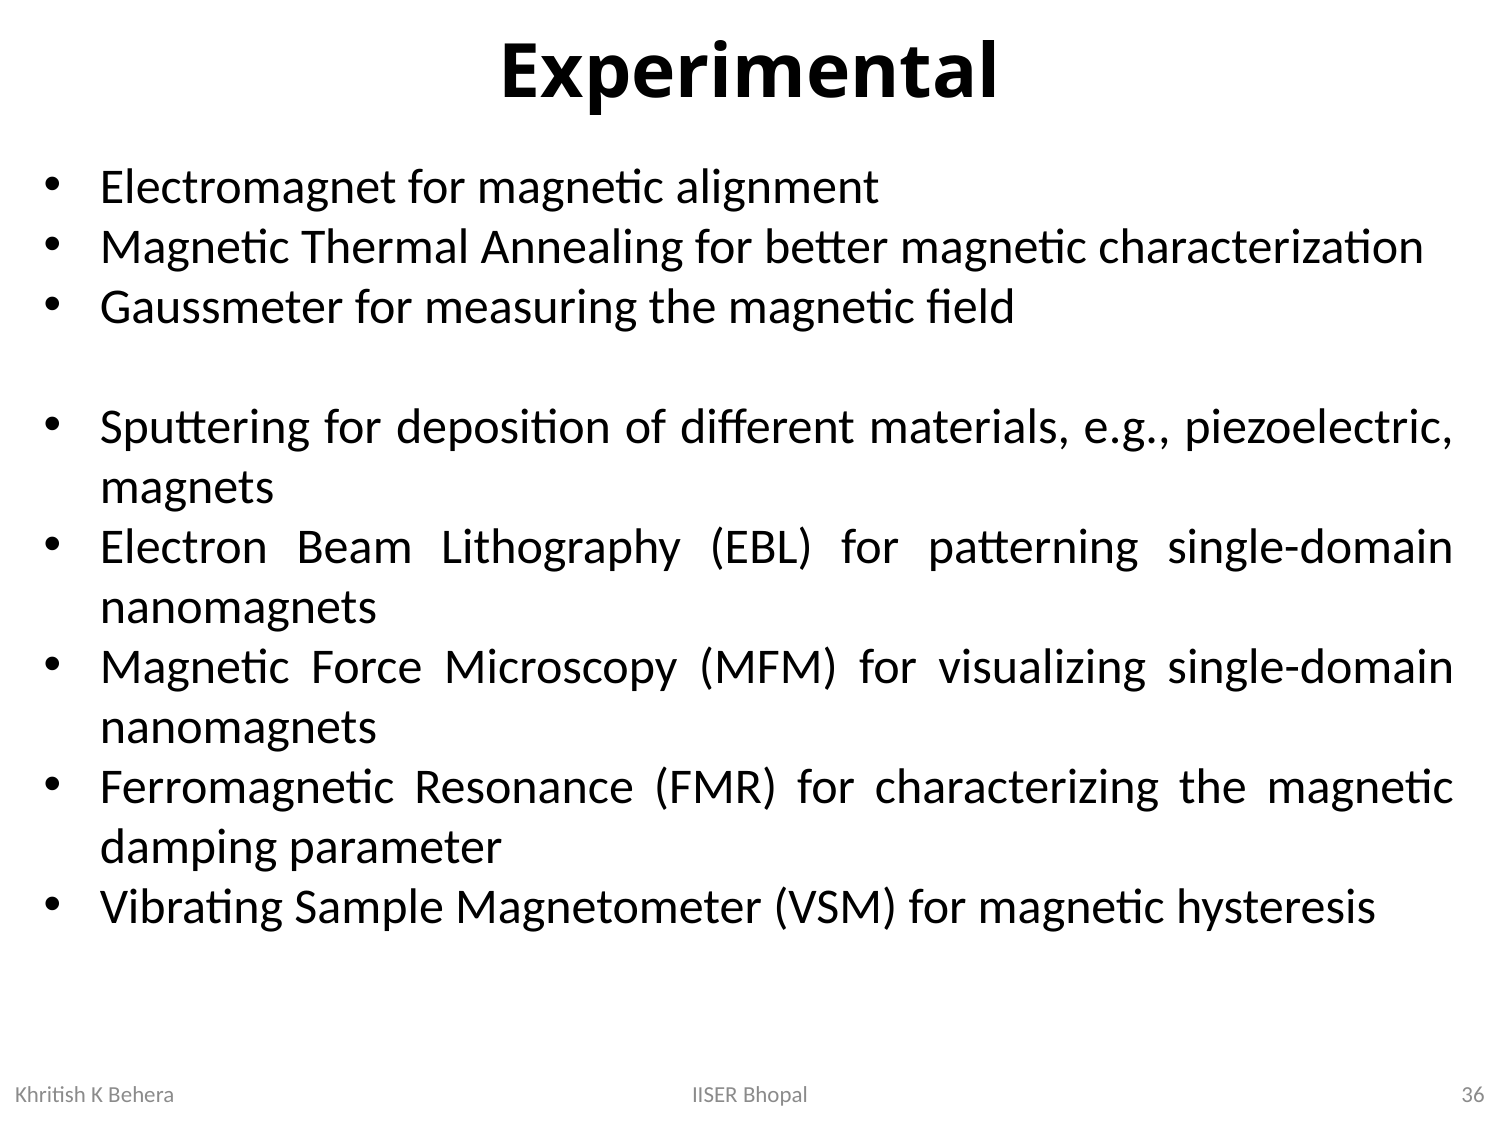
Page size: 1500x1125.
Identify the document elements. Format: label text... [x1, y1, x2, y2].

text_box Electromagnet for magnetic alignment Magnetic Thermal Annealing for better magnetic characterization Gaussmeter for measuring the magnetic field Sputtering for deposition of different materials, e.g., piezoelectric, magnets Electron Beam Lithography (EBL) for patterning single-domain nanomagnets Magnetic Force Microscopy (MFM) for visualizing single-domain nanomagnets Ferromagnetic Resonance (FMR) for characterizing the magnetic damping parameter Vibrating Sample Magnetometer (VSM) for magnetic hysteresis [28, 145, 1470, 941]
slide_number 36 [1162, 1063, 1500, 1124]
slide_number Khritish K Behera [0, 1063, 338, 1124]
footer IISER Bhopal [496, 1063, 1004, 1124]
title Experimental [0, 1, 1500, 146]
